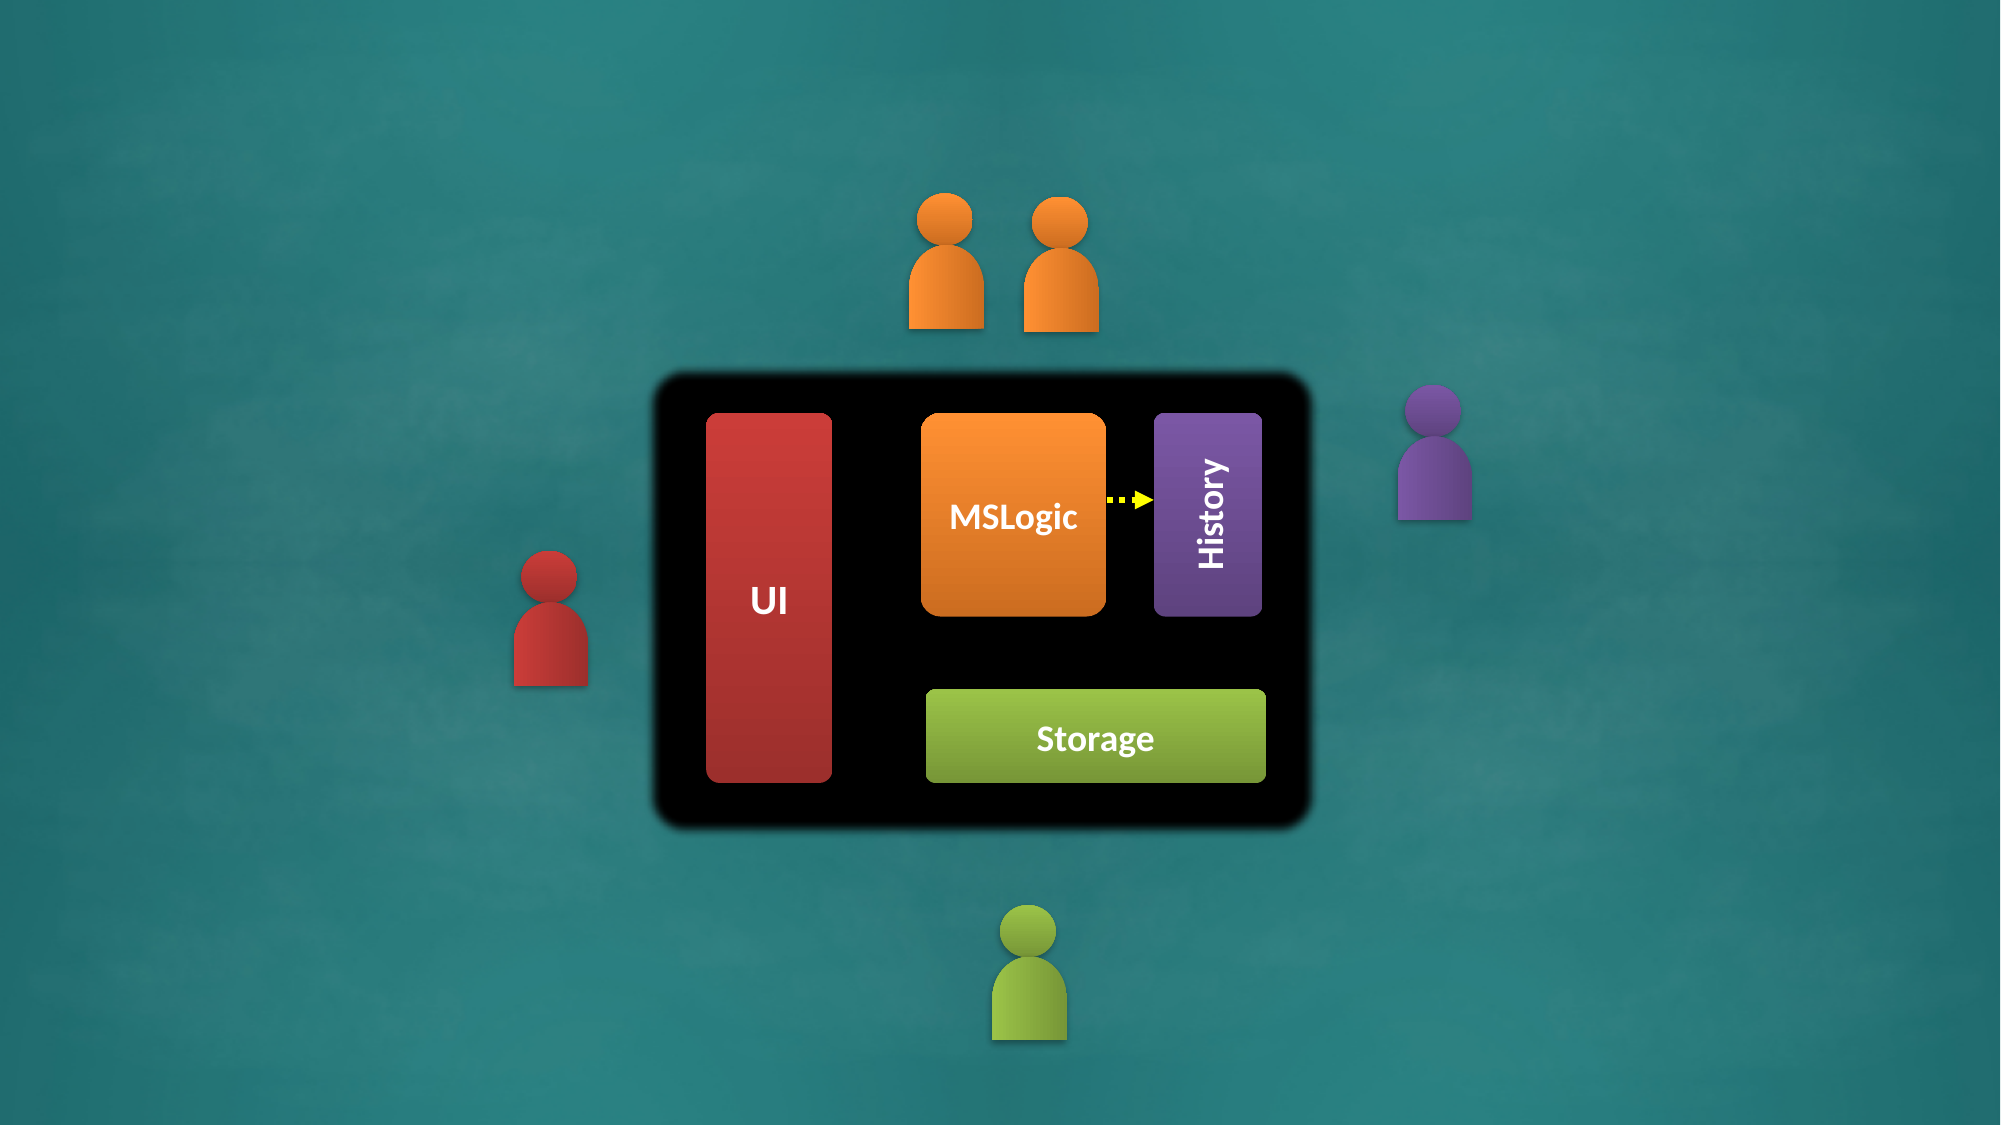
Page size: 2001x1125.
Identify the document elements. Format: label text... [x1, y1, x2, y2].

text_box UI [706, 412, 833, 784]
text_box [909, 193, 985, 329]
text_box History [1153, 412, 1263, 617]
picture [0, 0, 2001, 1125]
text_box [992, 904, 1068, 1041]
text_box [1023, 196, 1100, 333]
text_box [513, 550, 589, 687]
text_box [661, 379, 1304, 822]
text_box Storage [925, 689, 1267, 784]
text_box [1397, 384, 1473, 521]
text_box MSLogic [920, 412, 1107, 617]
